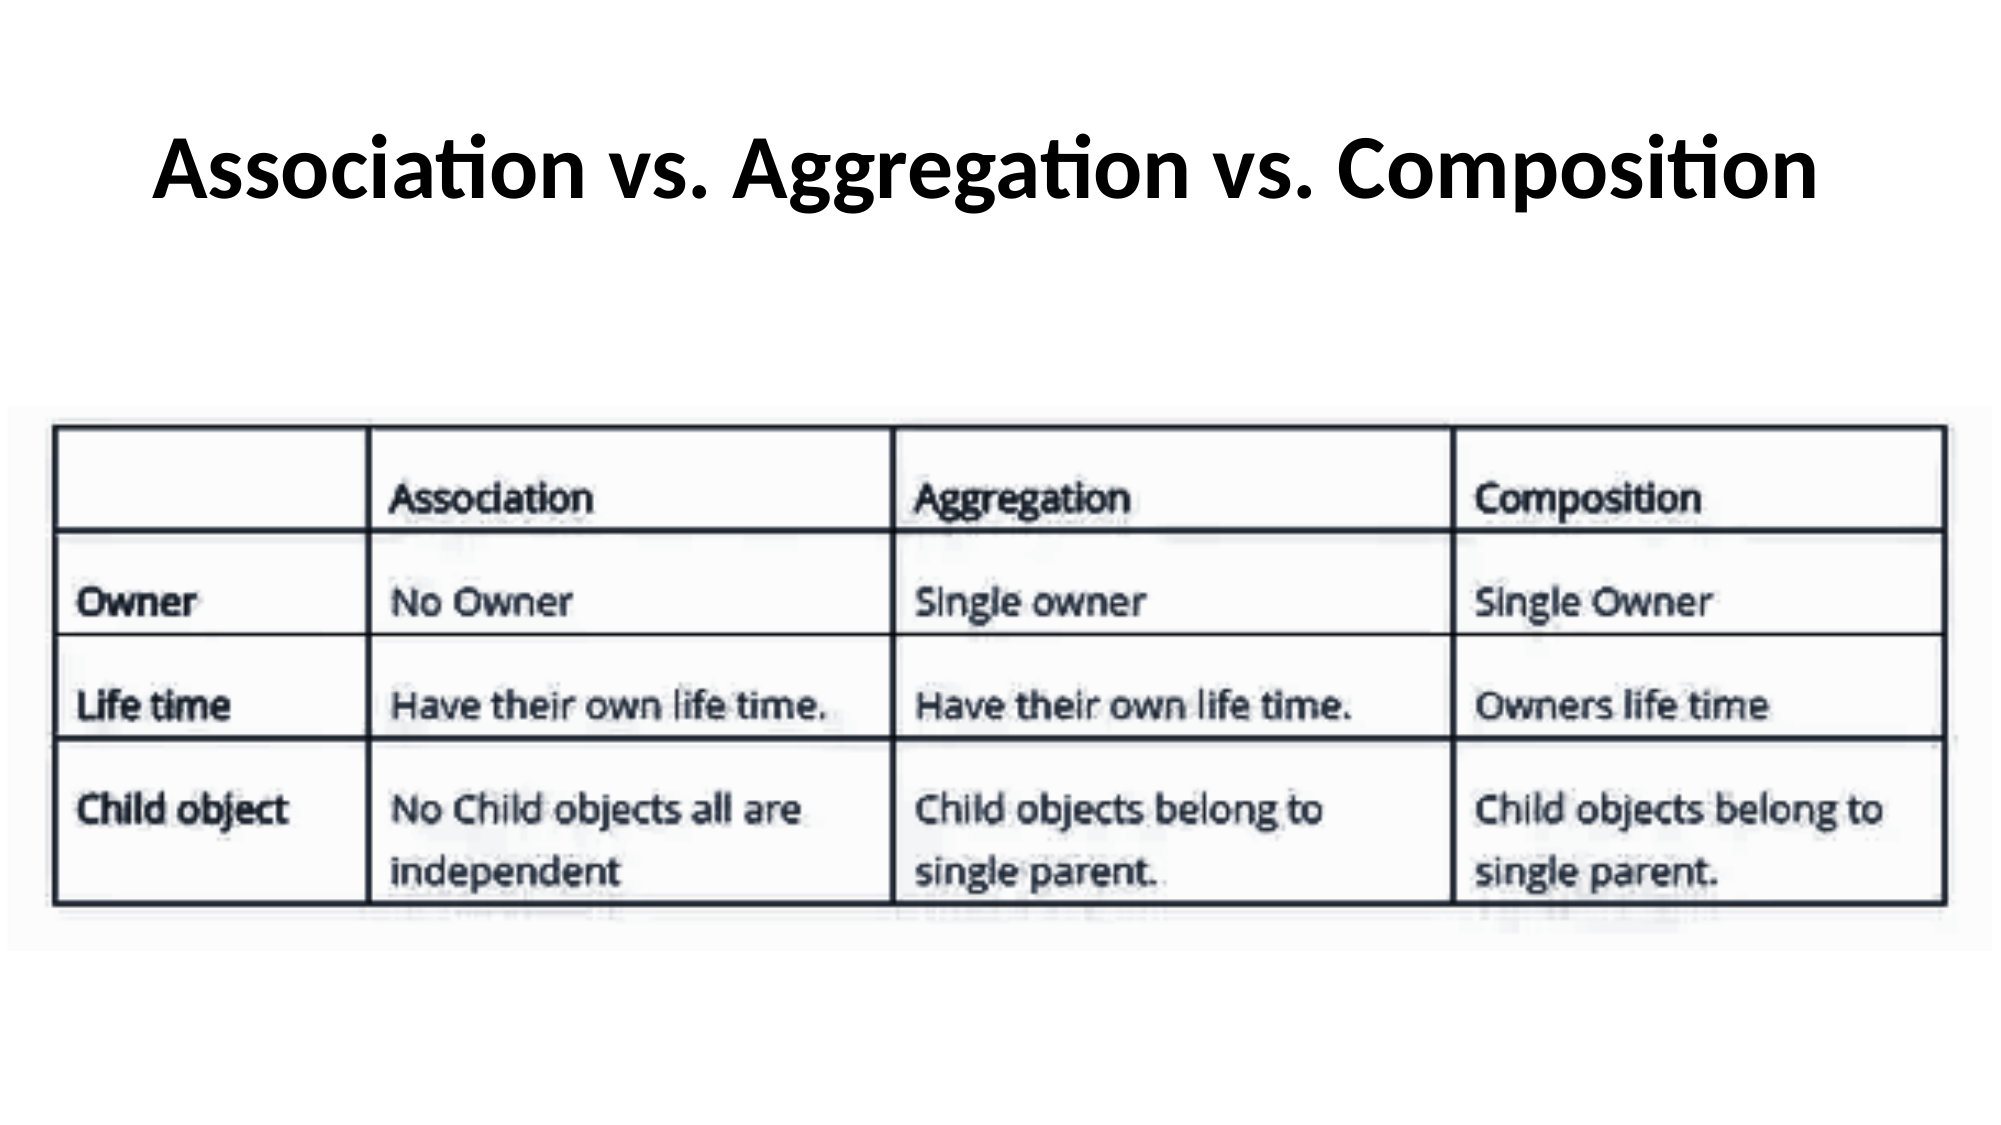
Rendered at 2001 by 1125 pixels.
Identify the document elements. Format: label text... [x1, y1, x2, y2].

title Association vs. Aggregation vs. Composition [137, 59, 1863, 278]
picture [7, 406, 1993, 951]
